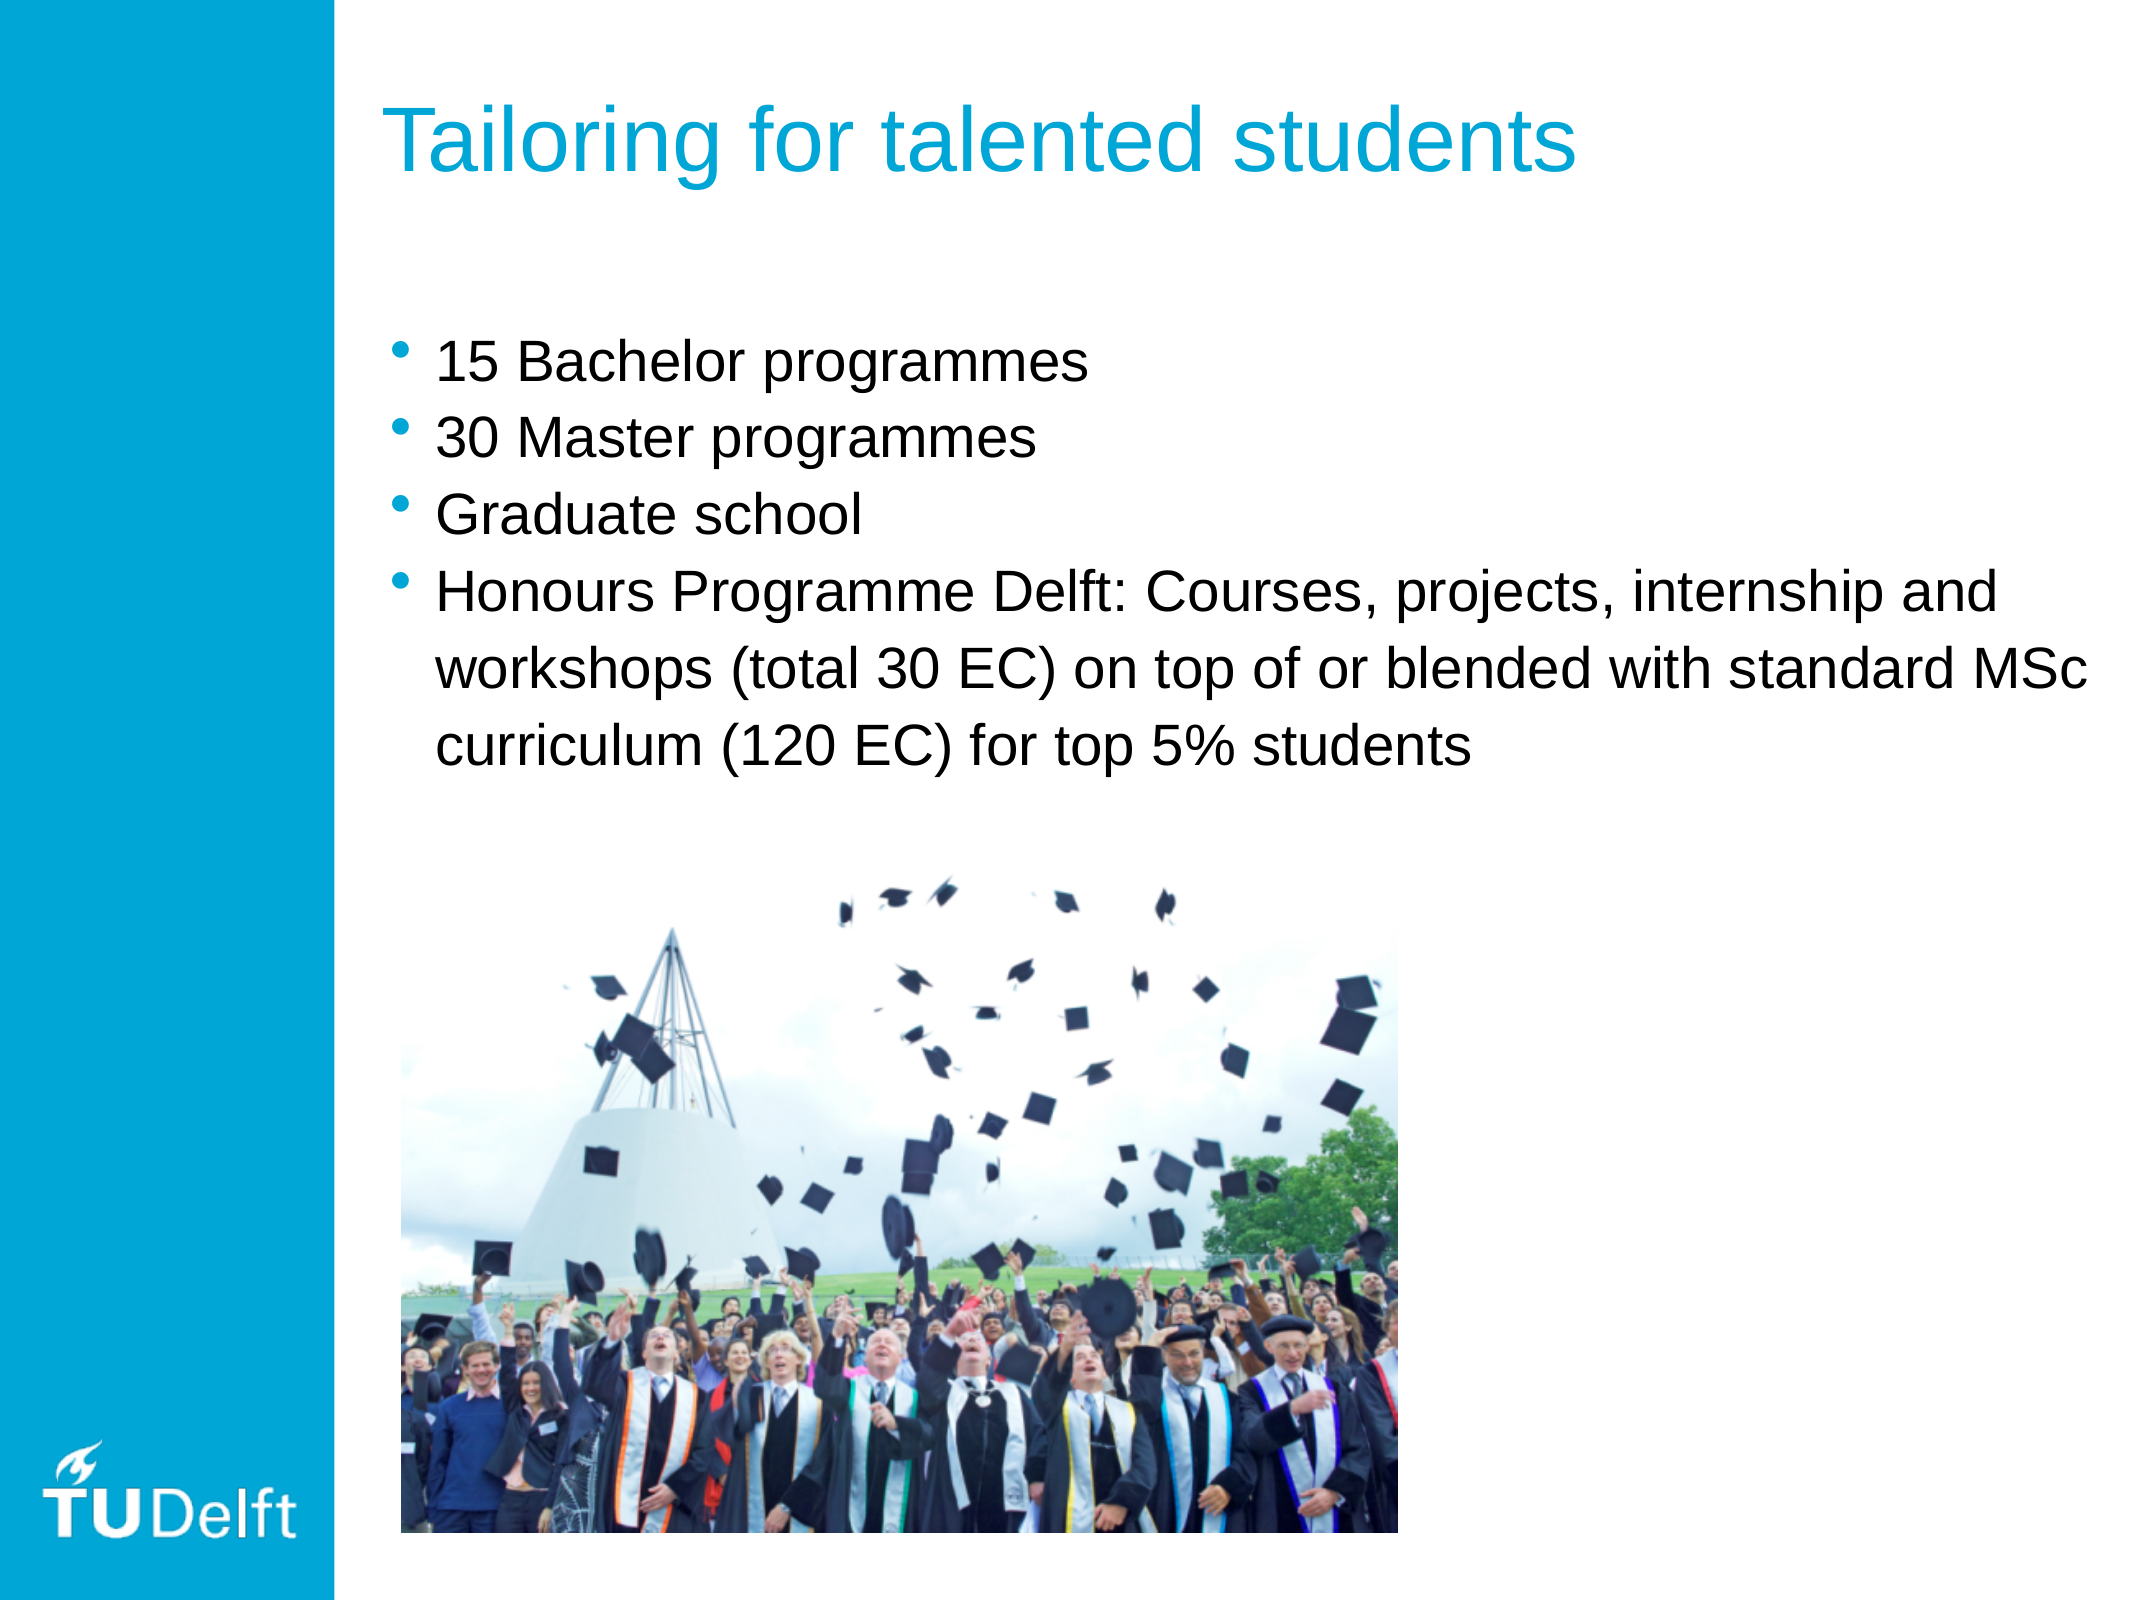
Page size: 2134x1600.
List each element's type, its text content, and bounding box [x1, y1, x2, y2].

text_box Tailoring for talented students [381, 79, 2134, 222]
picture [401, 870, 1398, 1533]
text_box 15 Bachelor programmes 30 Master programmes Graduate school Honours Programme Delft: Courses, projects, internship and workshops (total 30 EC) on top of or blended with standard MSc curriculum (120 EC) for top 5% students [389, 315, 2134, 836]
